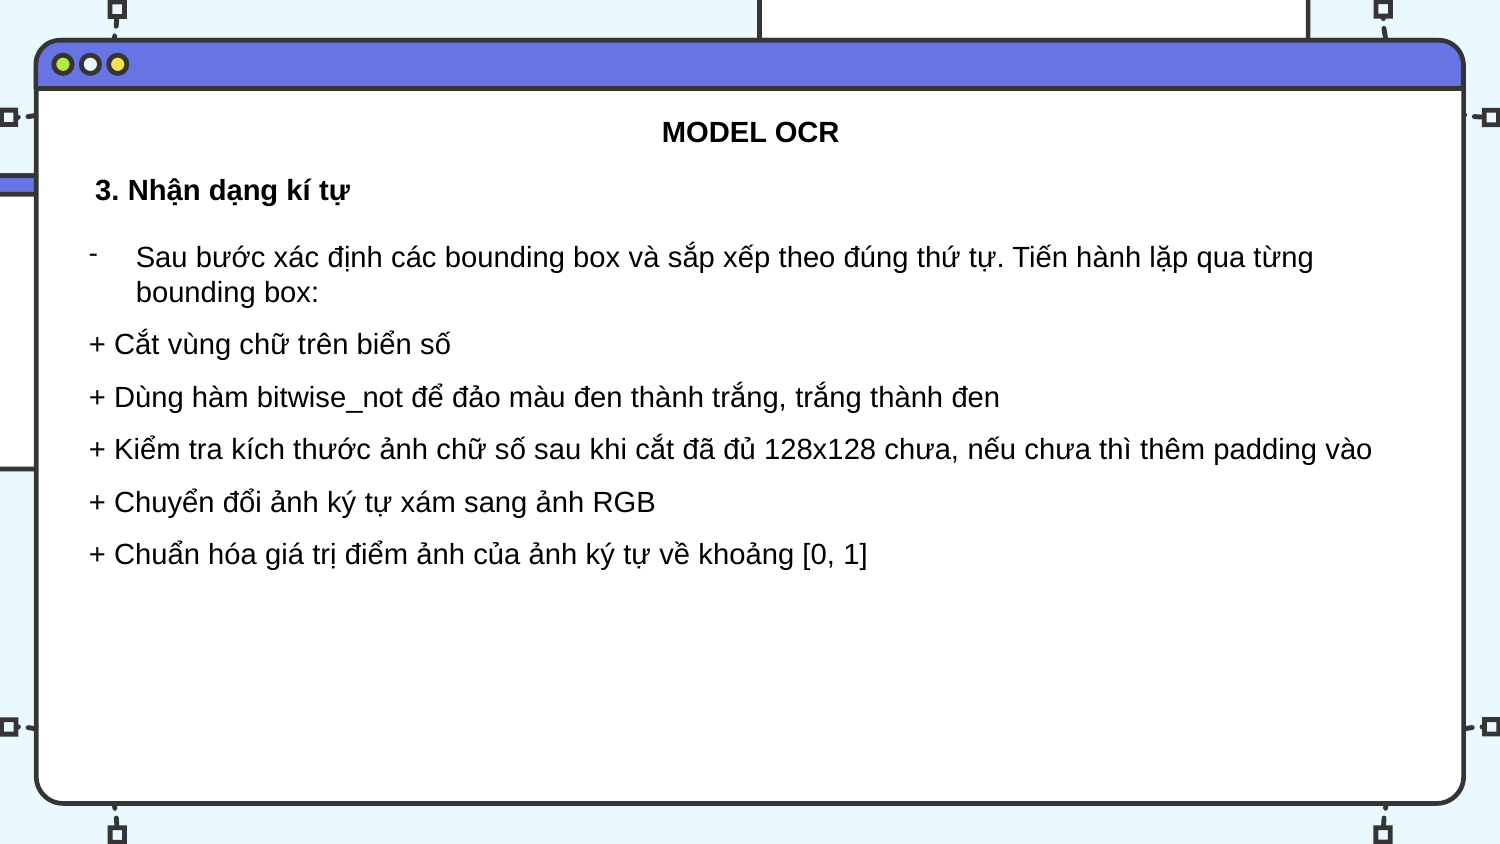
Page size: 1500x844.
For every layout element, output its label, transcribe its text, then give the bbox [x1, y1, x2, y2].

text_box 3. Nhận dạng kí tự [80, 163, 1409, 214]
text_box MODEL OCR [495, 105, 1006, 156]
text_box Sau bước xác định các bounding box và sắp xếp theo đúng thứ tự. Tiến hành lặp qua từng bounding box: + Cắt vùng chữ trên biển số + Dùng hàm bitwise_not để đảo màu đen thành trắng, trắng thành đen + Kiểm tra kích thước ảnh chữ số sau khi cắt đã đủ 128x128 chưa, nếu chưa thì thêm padding vào + Chuyển đổi ảnh ký tự xám sang ảnh RGB + Chuẩn hóa giá trị điểm ảnh của ảnh ký tự về khoảng [0, 1] [73, 230, 1416, 648]
